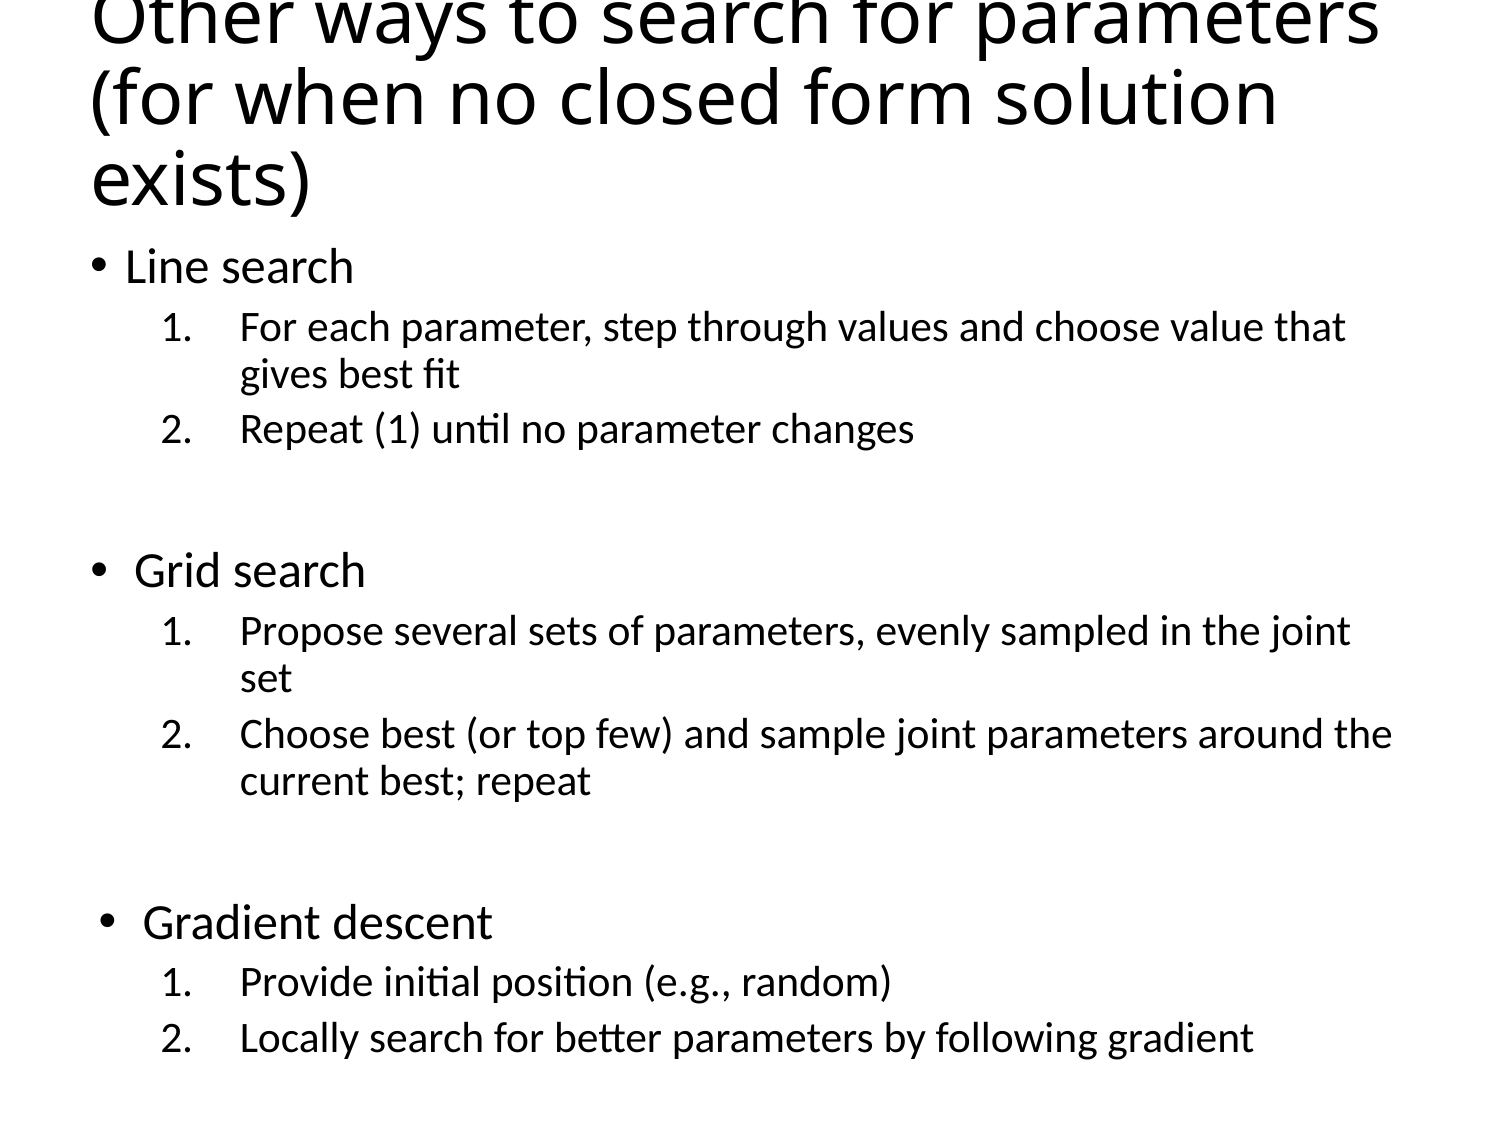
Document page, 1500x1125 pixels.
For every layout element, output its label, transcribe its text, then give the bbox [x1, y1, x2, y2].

title Other ways to search for parameters (for when no closed form solution exists) [75, 24, 1425, 175]
list Line search For each parameter, step through values and choose value that gives best fit Repeat (1) until no parameter changes Grid search Propose several sets of parameters, evenly sampled in the joint set Choose best (or top few) and sample joint parameters around the current best; repeat Gradient descent Provide initial position (e.g., random) Locally search for better parameters by following gradient [75, 232, 1425, 1075]
